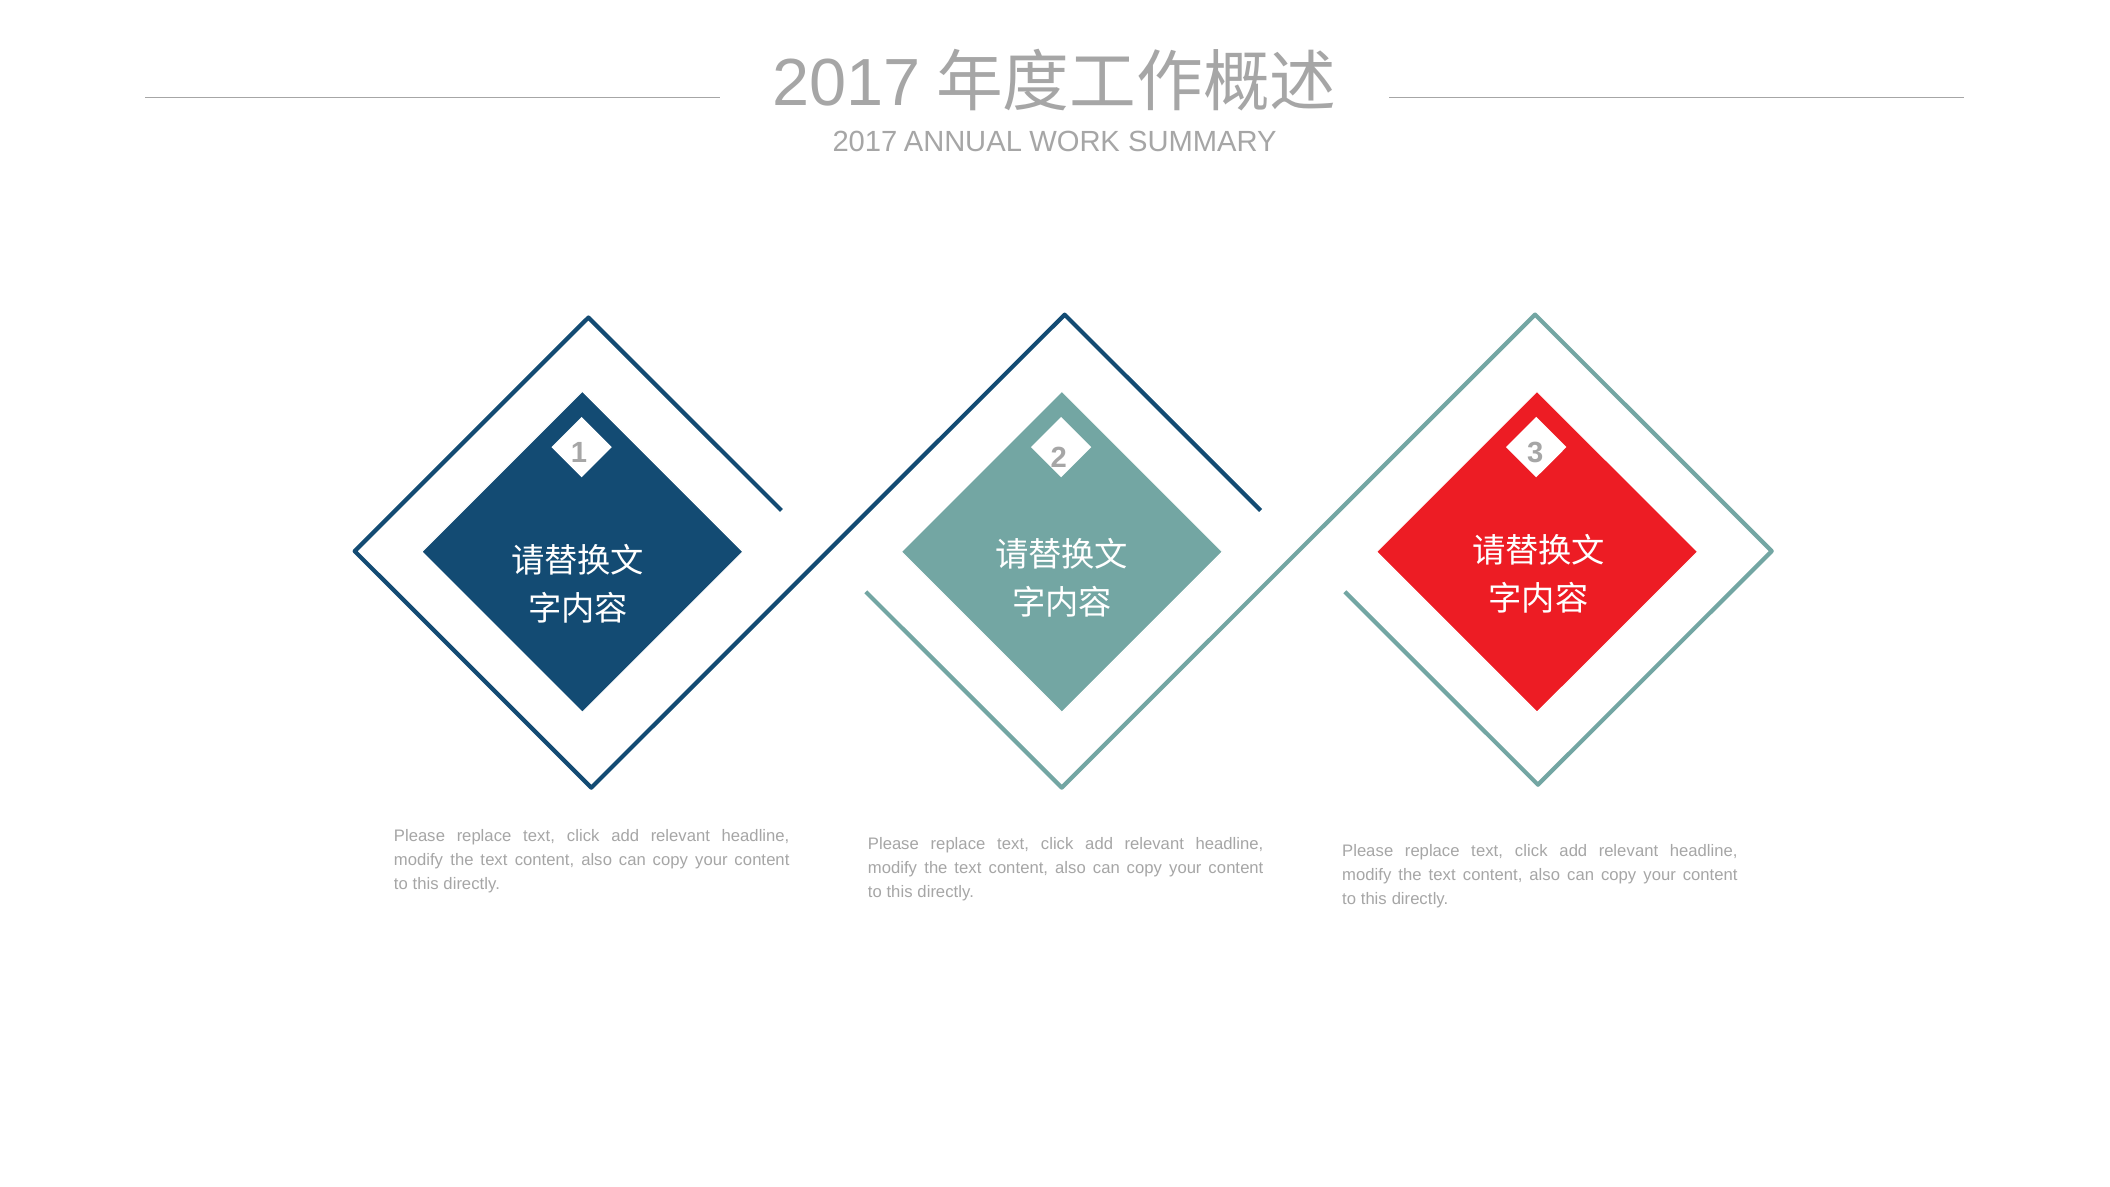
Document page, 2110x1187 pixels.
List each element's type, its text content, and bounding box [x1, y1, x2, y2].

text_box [354, 314, 1772, 788]
text_box Please replace text, click add relevant headline, modify the text content, also can copy your content to this directly. [867, 828, 1265, 901]
text_box Please replace text, click add relevant headline, modify the text content, also can copy your content to this directly. [393, 821, 790, 893]
text_box 2017年度工作概述 [730, 38, 1379, 96]
text_box Please replace text, click add relevant headline, modify the text content, also can copy your content to this directly. [1342, 835, 1739, 908]
text_box 2017年度工作概述 [730, 98, 1379, 119]
text_box 2017 ANNUAL WORK SUMMARY [824, 122, 1285, 158]
